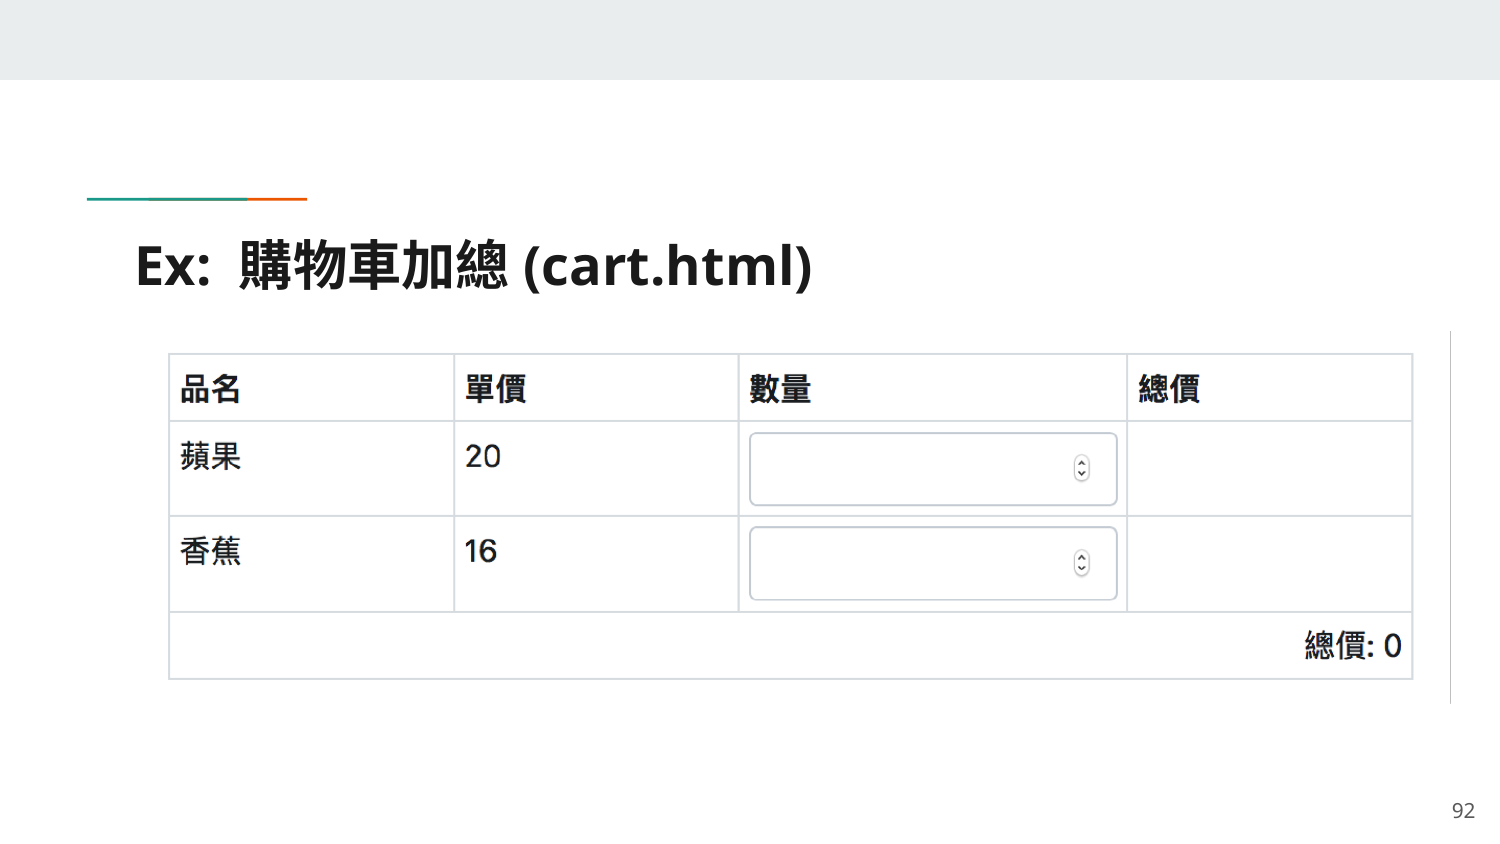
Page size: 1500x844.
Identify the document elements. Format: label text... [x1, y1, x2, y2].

title Ex: 購物車加總(cart.html) [119, 216, 1381, 305]
slide_number ‹#› [1400, 779, 1491, 844]
picture [129, 330, 1451, 704]
